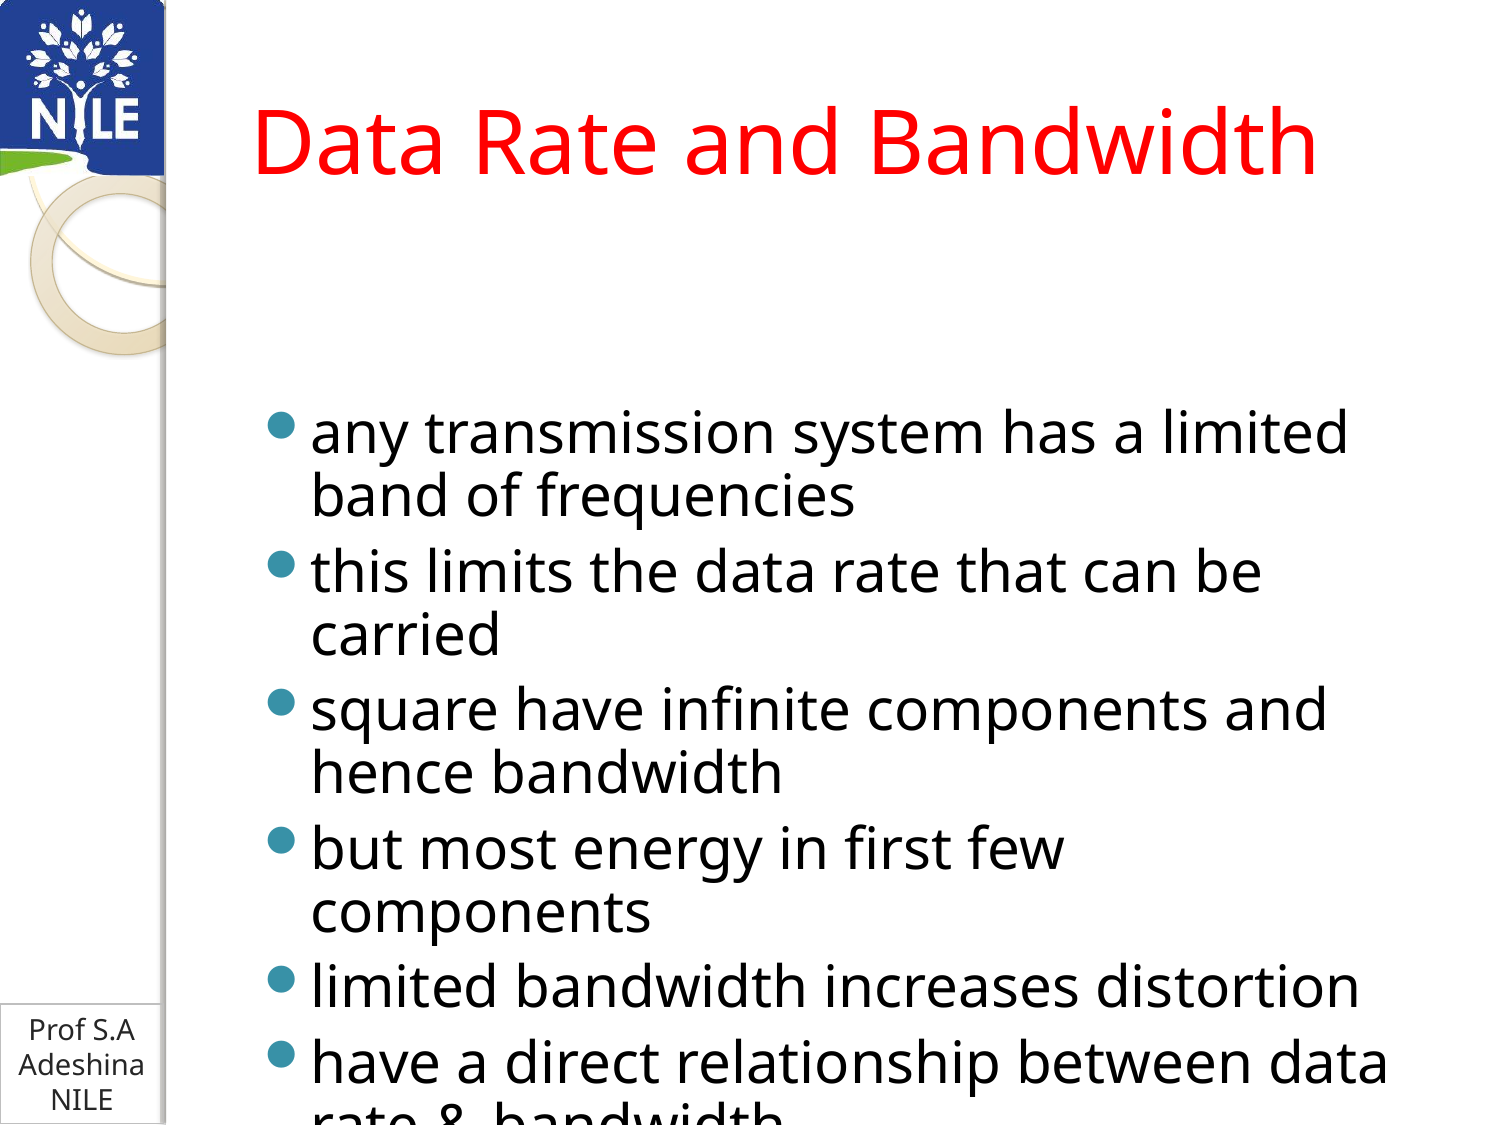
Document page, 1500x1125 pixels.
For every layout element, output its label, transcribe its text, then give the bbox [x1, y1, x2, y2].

text_box Prof S.A Adeshina NILE [0, 1003, 164, 1124]
title Data Rate and Bandwidth [235, 45, 1466, 233]
list any transmission system has a limited band of frequencies this limits the data rate that can be carried square have infinite components and hence bandwidth but most energy in first few components limited bandwidth increases distortion have a direct relationship between data rate & bandwidth [235, 395, 1438, 1081]
picture [0, 0, 164, 176]
